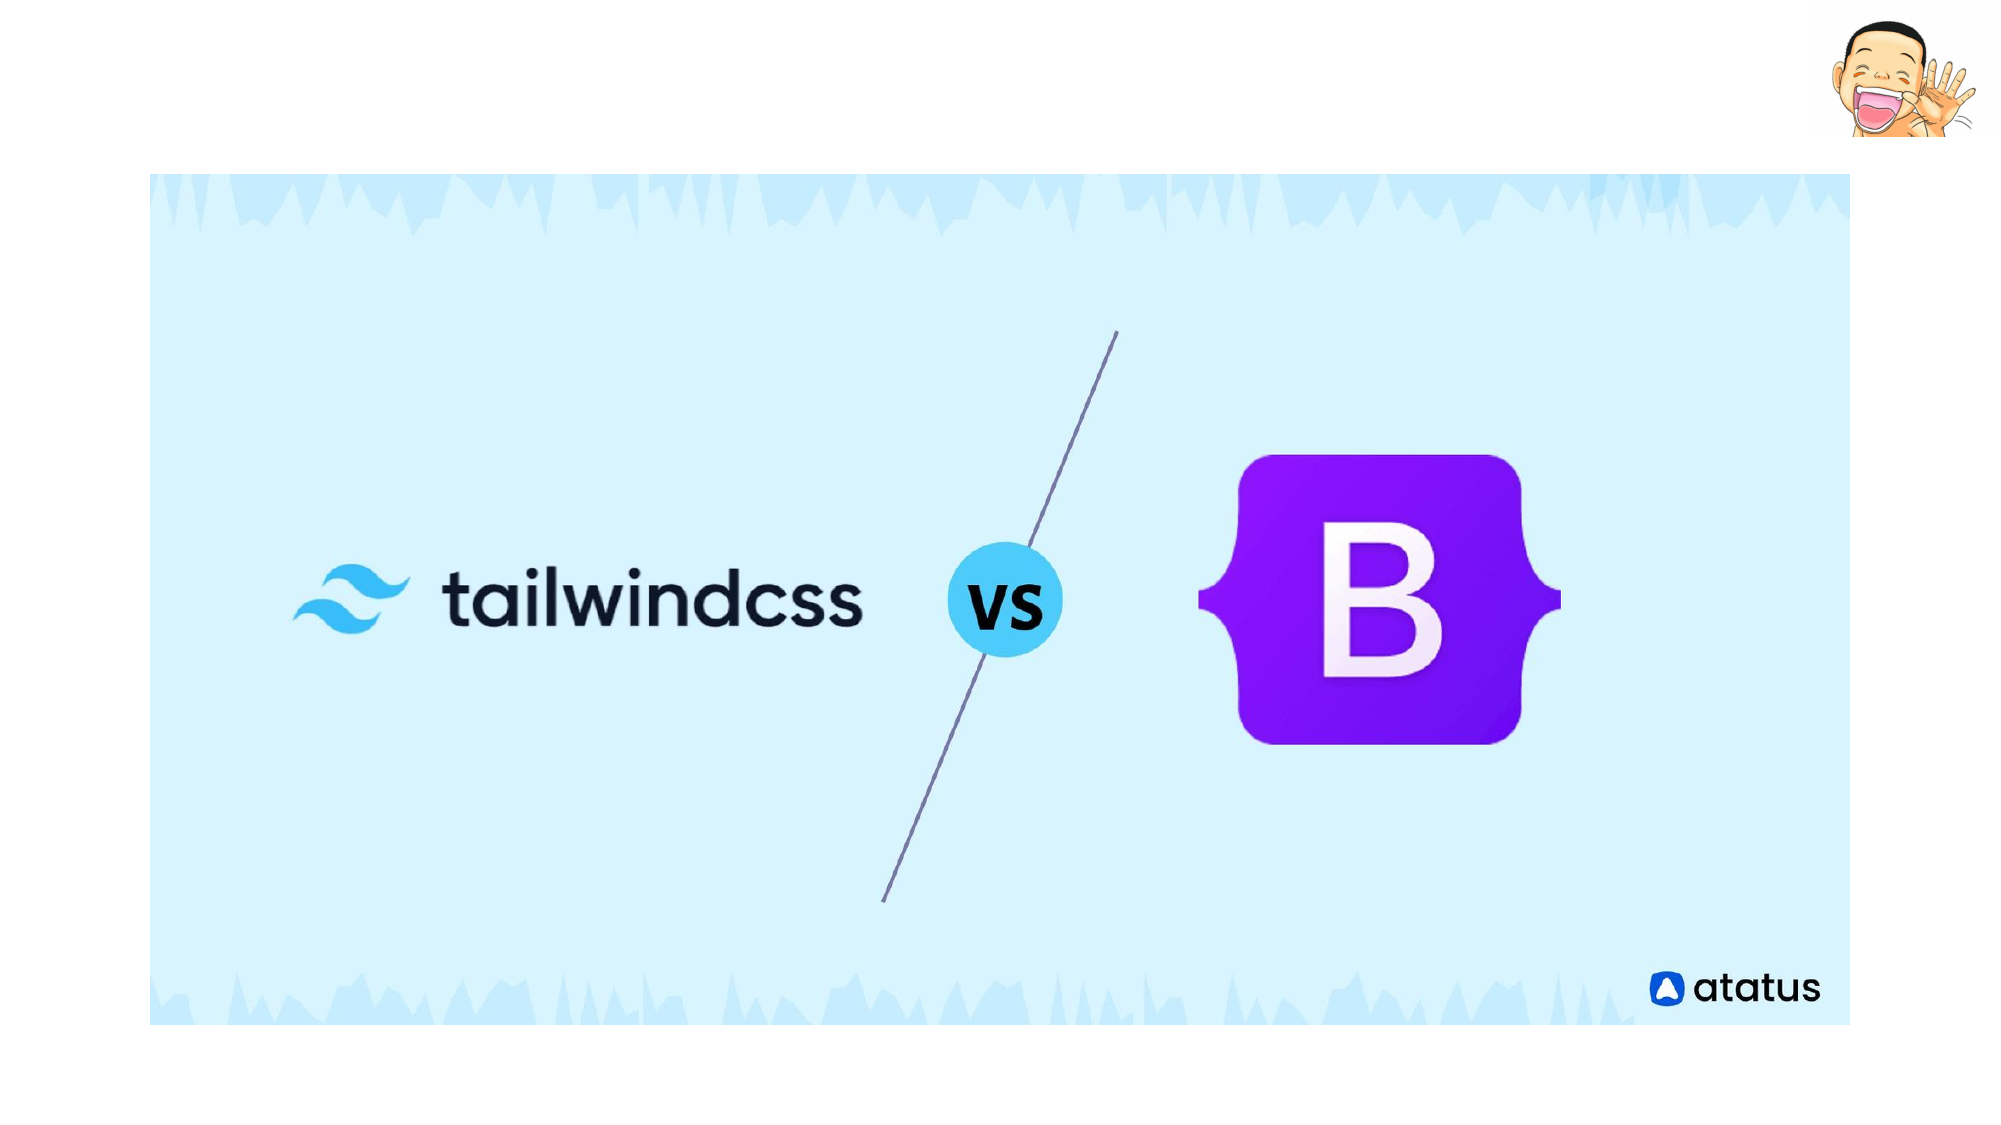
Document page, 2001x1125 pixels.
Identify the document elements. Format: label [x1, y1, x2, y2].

picture [149, 174, 1850, 1025]
picture [1808, 0, 2000, 137]
